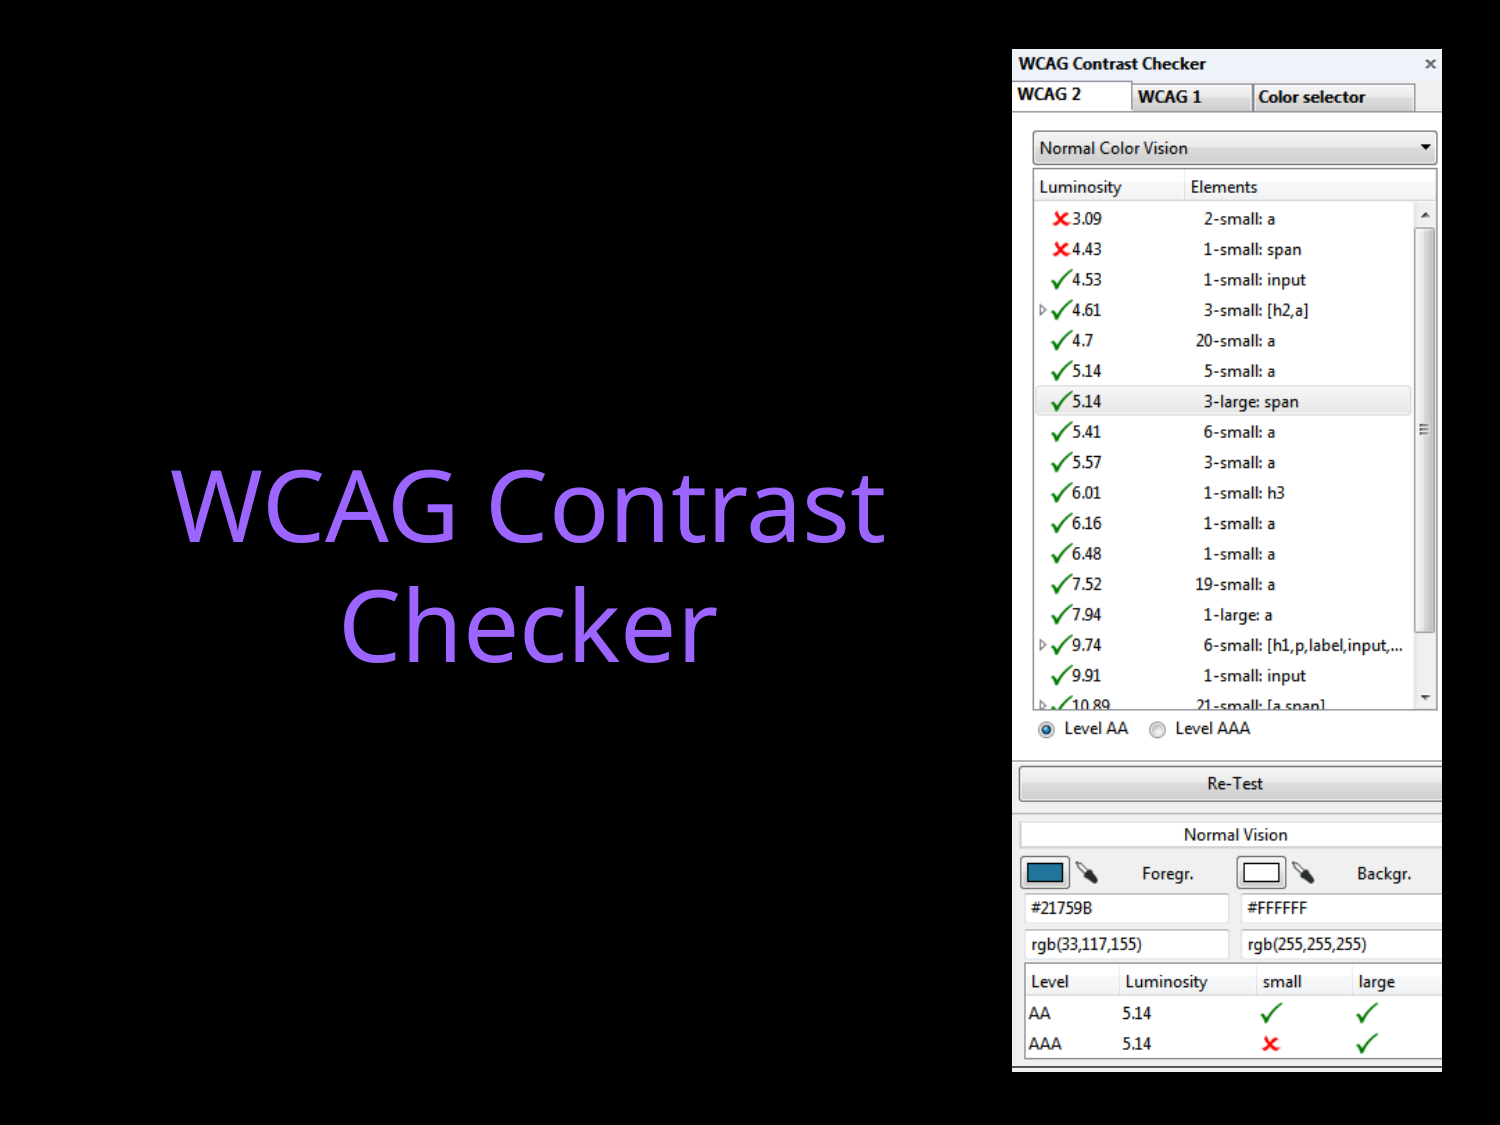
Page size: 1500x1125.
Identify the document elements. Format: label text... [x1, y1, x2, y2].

title WCAG Contrast Checker [75, 331, 975, 794]
picture [1012, 49, 1442, 1072]
